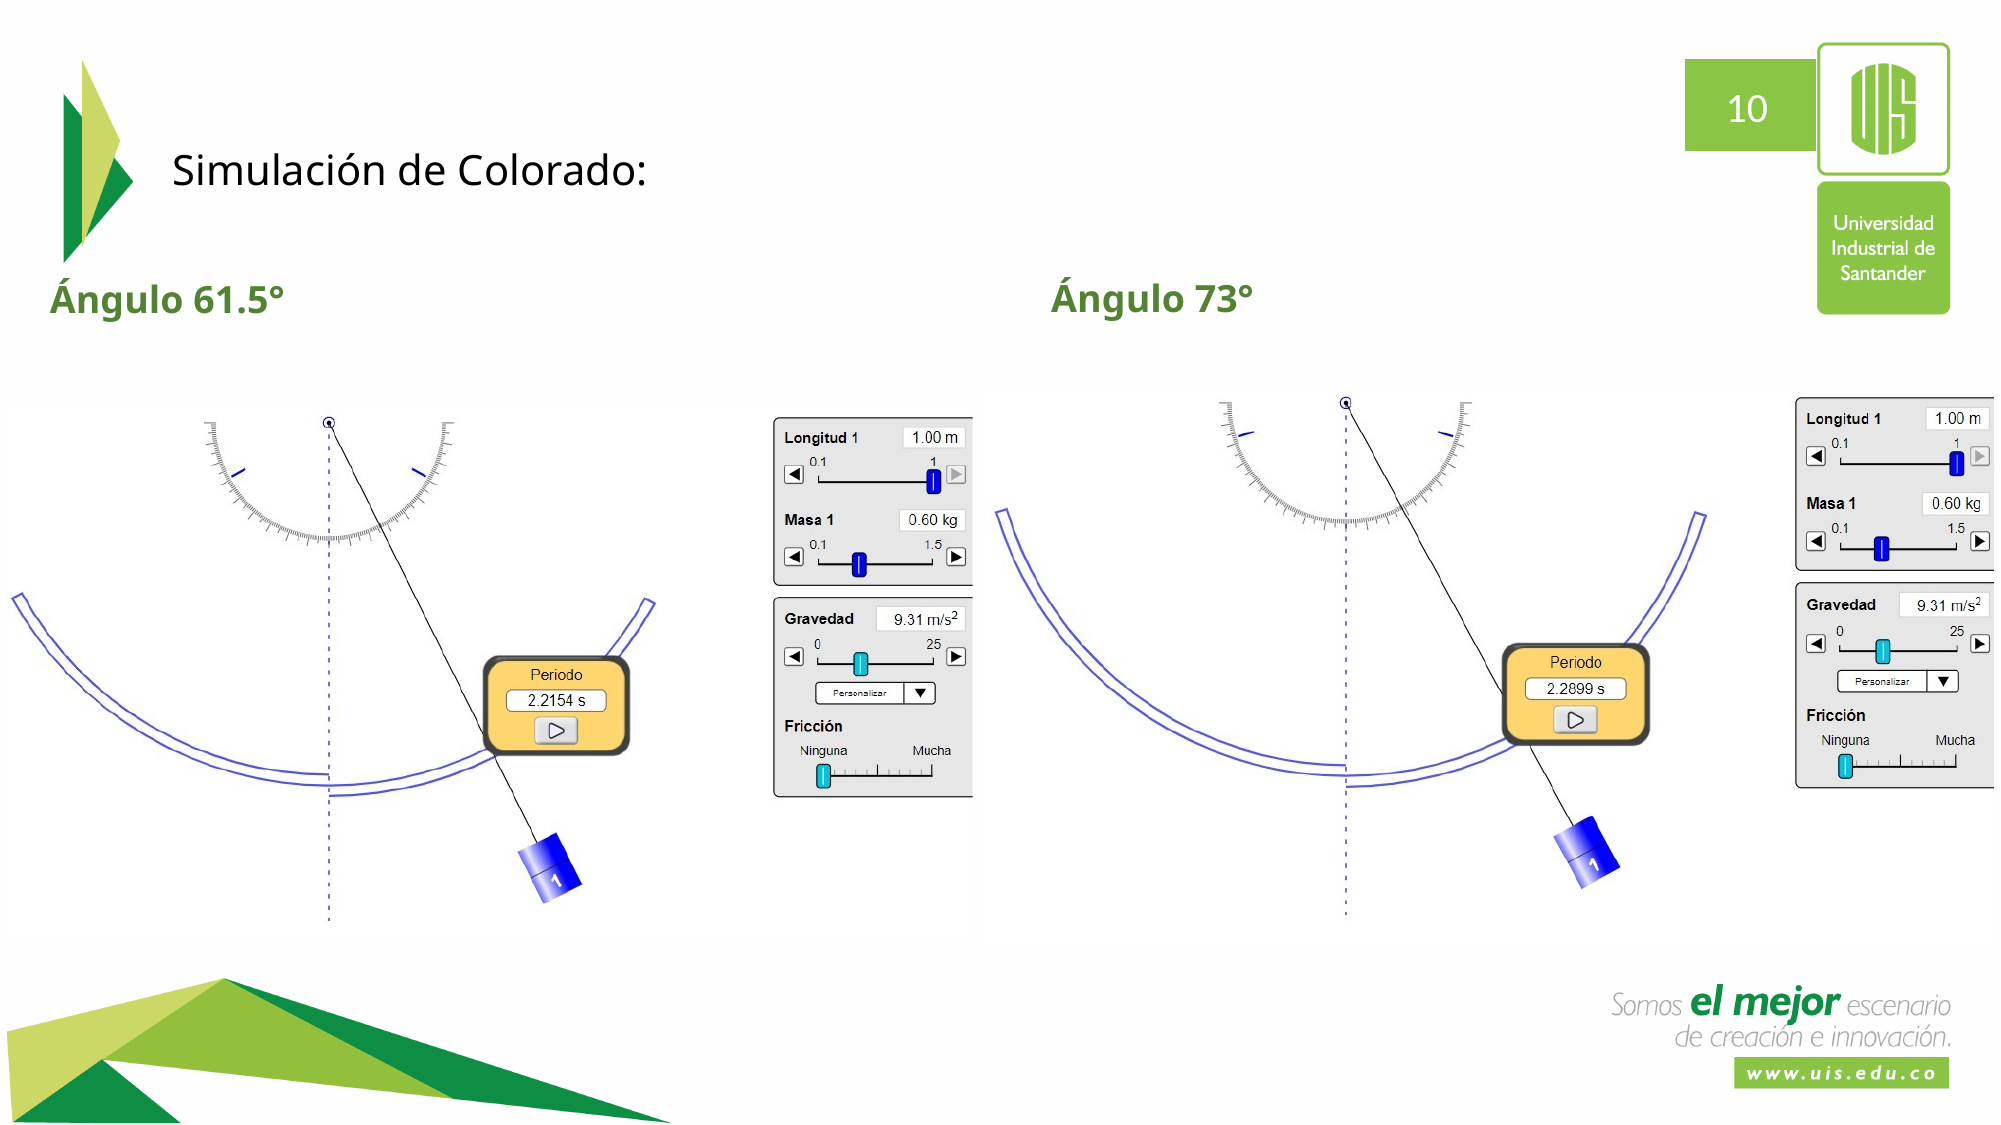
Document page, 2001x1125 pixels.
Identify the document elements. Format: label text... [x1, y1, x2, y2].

picture [0, 0, 2001, 1125]
text_box Ángulo 61.5° [34, 268, 692, 329]
text_box Ángulo 73° [1036, 267, 1693, 328]
text_box Simulación de Colorado: [157, 136, 1037, 202]
slide_number 9 [1680, 75, 1784, 136]
